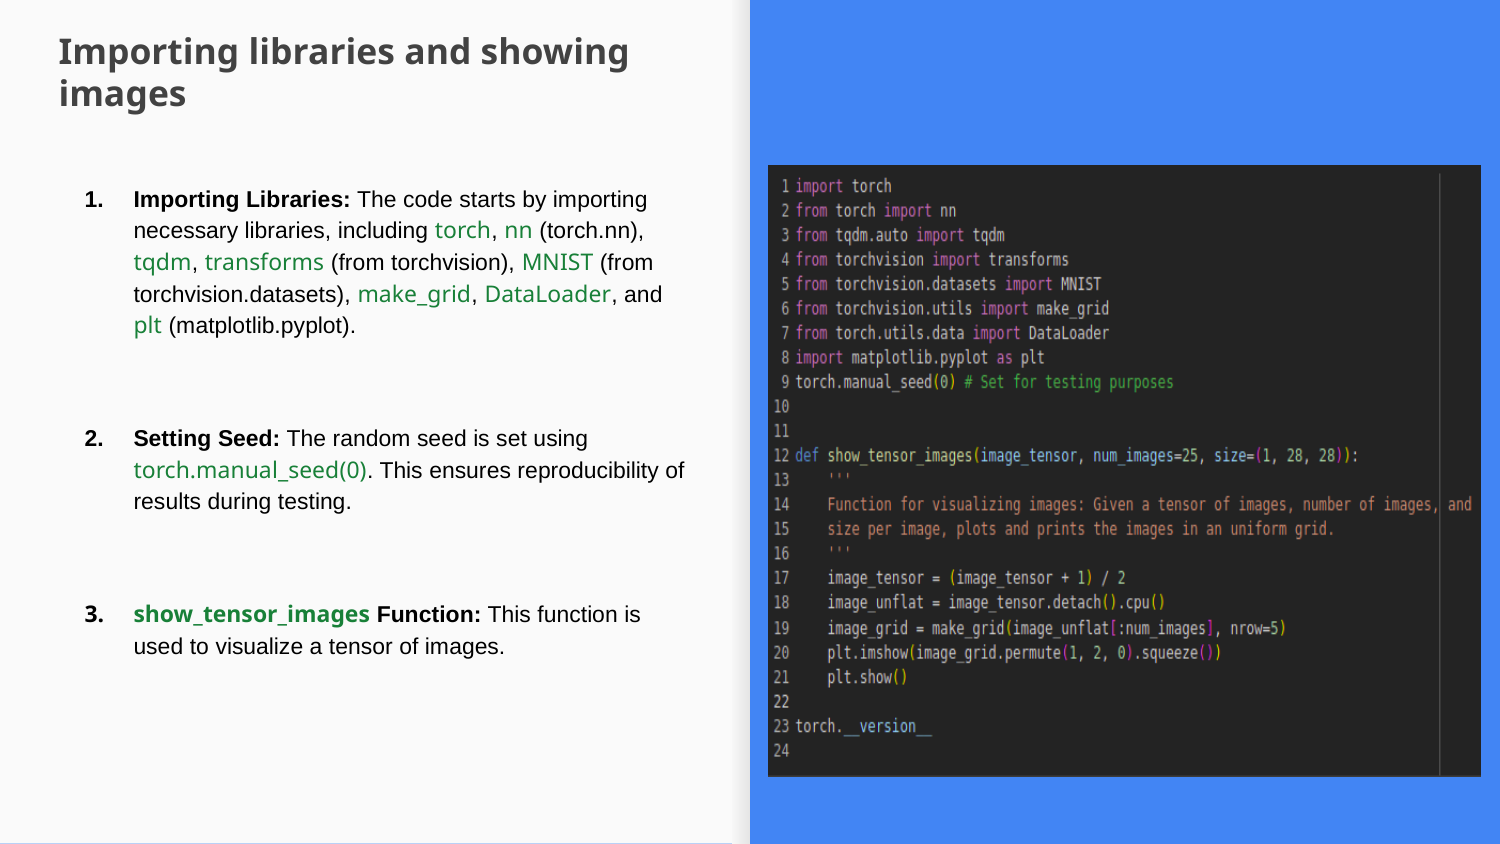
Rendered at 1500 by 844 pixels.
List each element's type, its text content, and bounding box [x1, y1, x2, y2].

picture [768, 165, 1481, 777]
subtitle Importing Libraries: The code starts by importing necessary libraries, including torch, nn (torch.nn), tqdm, transforms (from torchvision), MNIST (from torchvision.datasets), make_grid, DataLoader, and plt (matplotlib.pyplot). Setting Seed: The random seed is set using torch.manual_seed(0). This ensures reproducibility of results during testing. show_tensor_images Function: This function is used to visualize a tensor of images. [43, 165, 708, 800]
title Importing libraries and showing images [43, 32, 708, 129]
